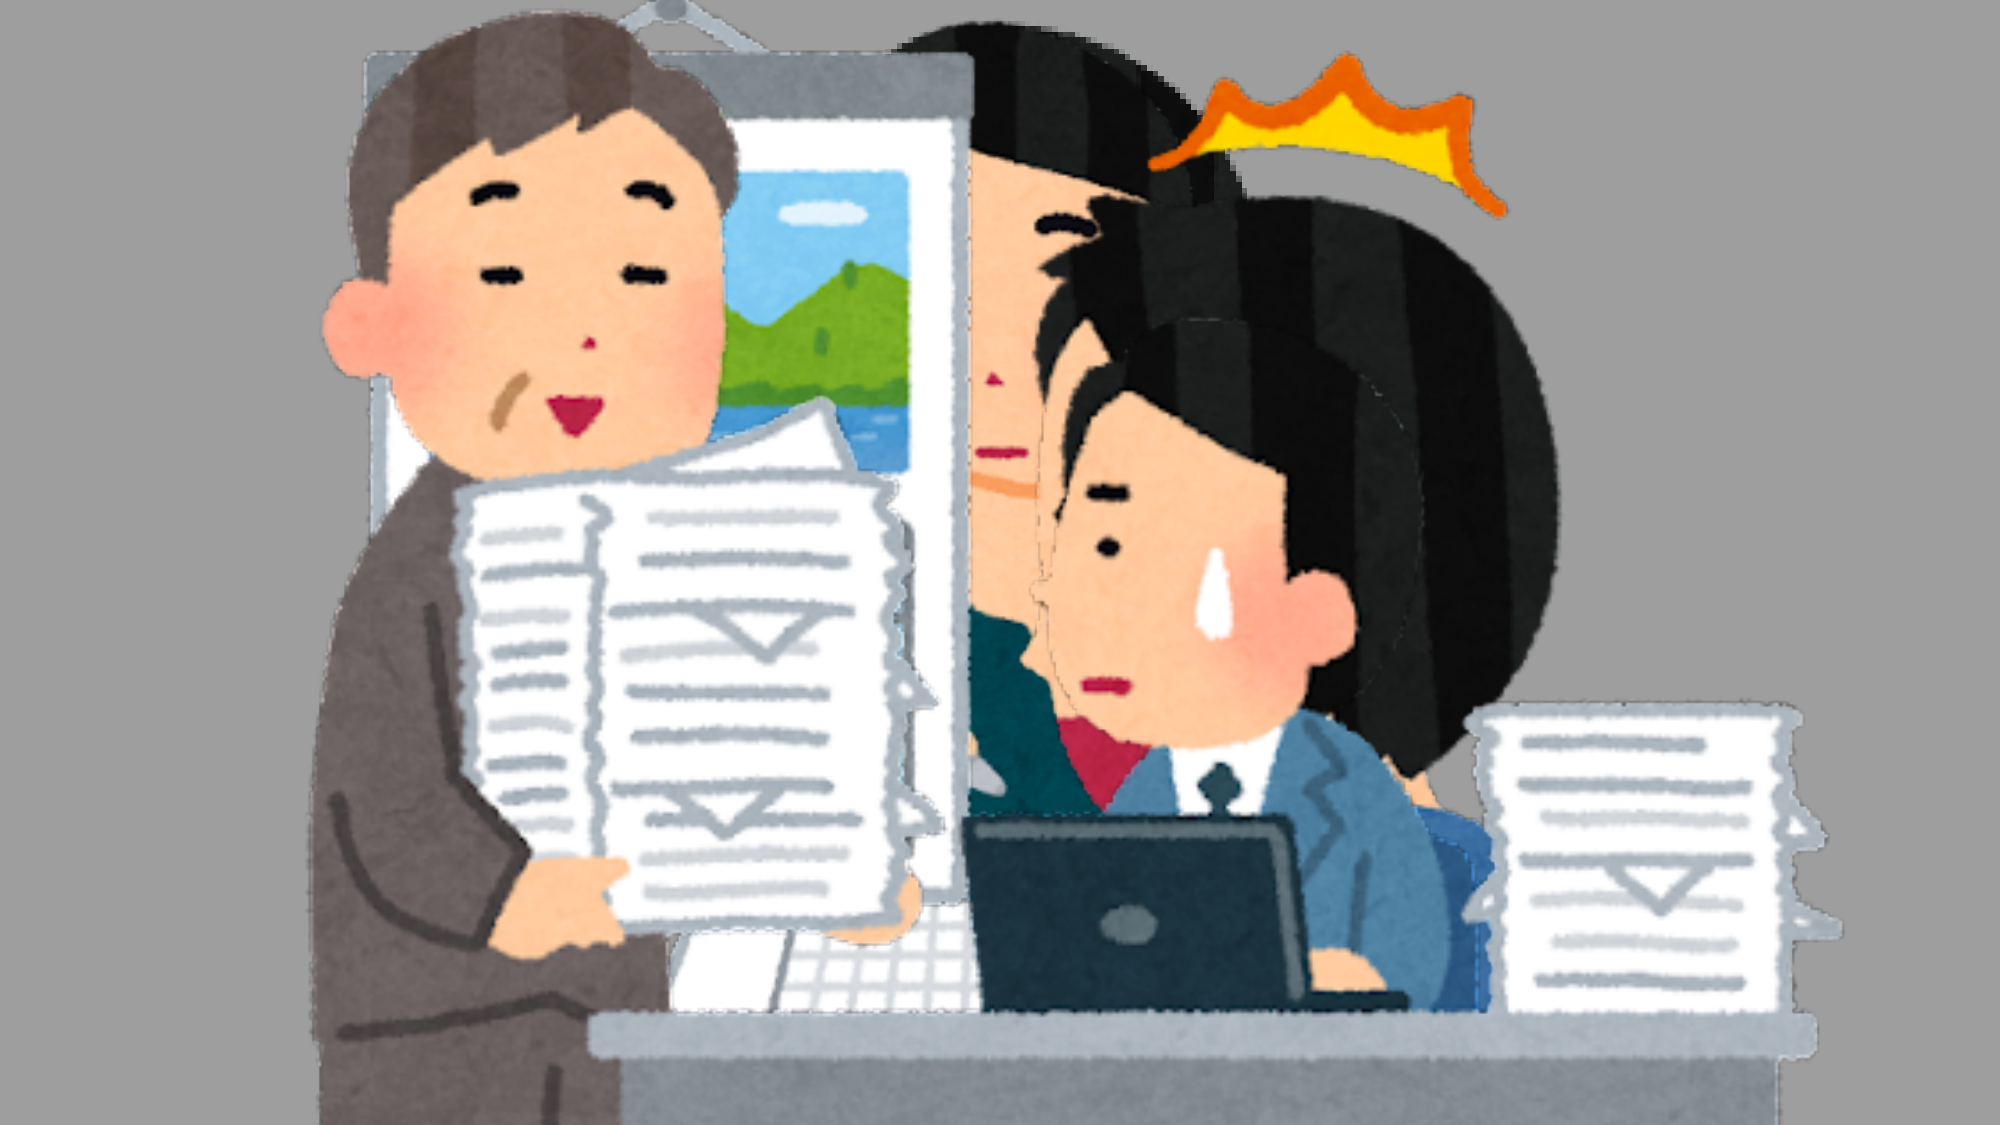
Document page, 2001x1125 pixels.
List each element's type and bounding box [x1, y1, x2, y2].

picture [268, 0, 1873, 1125]
